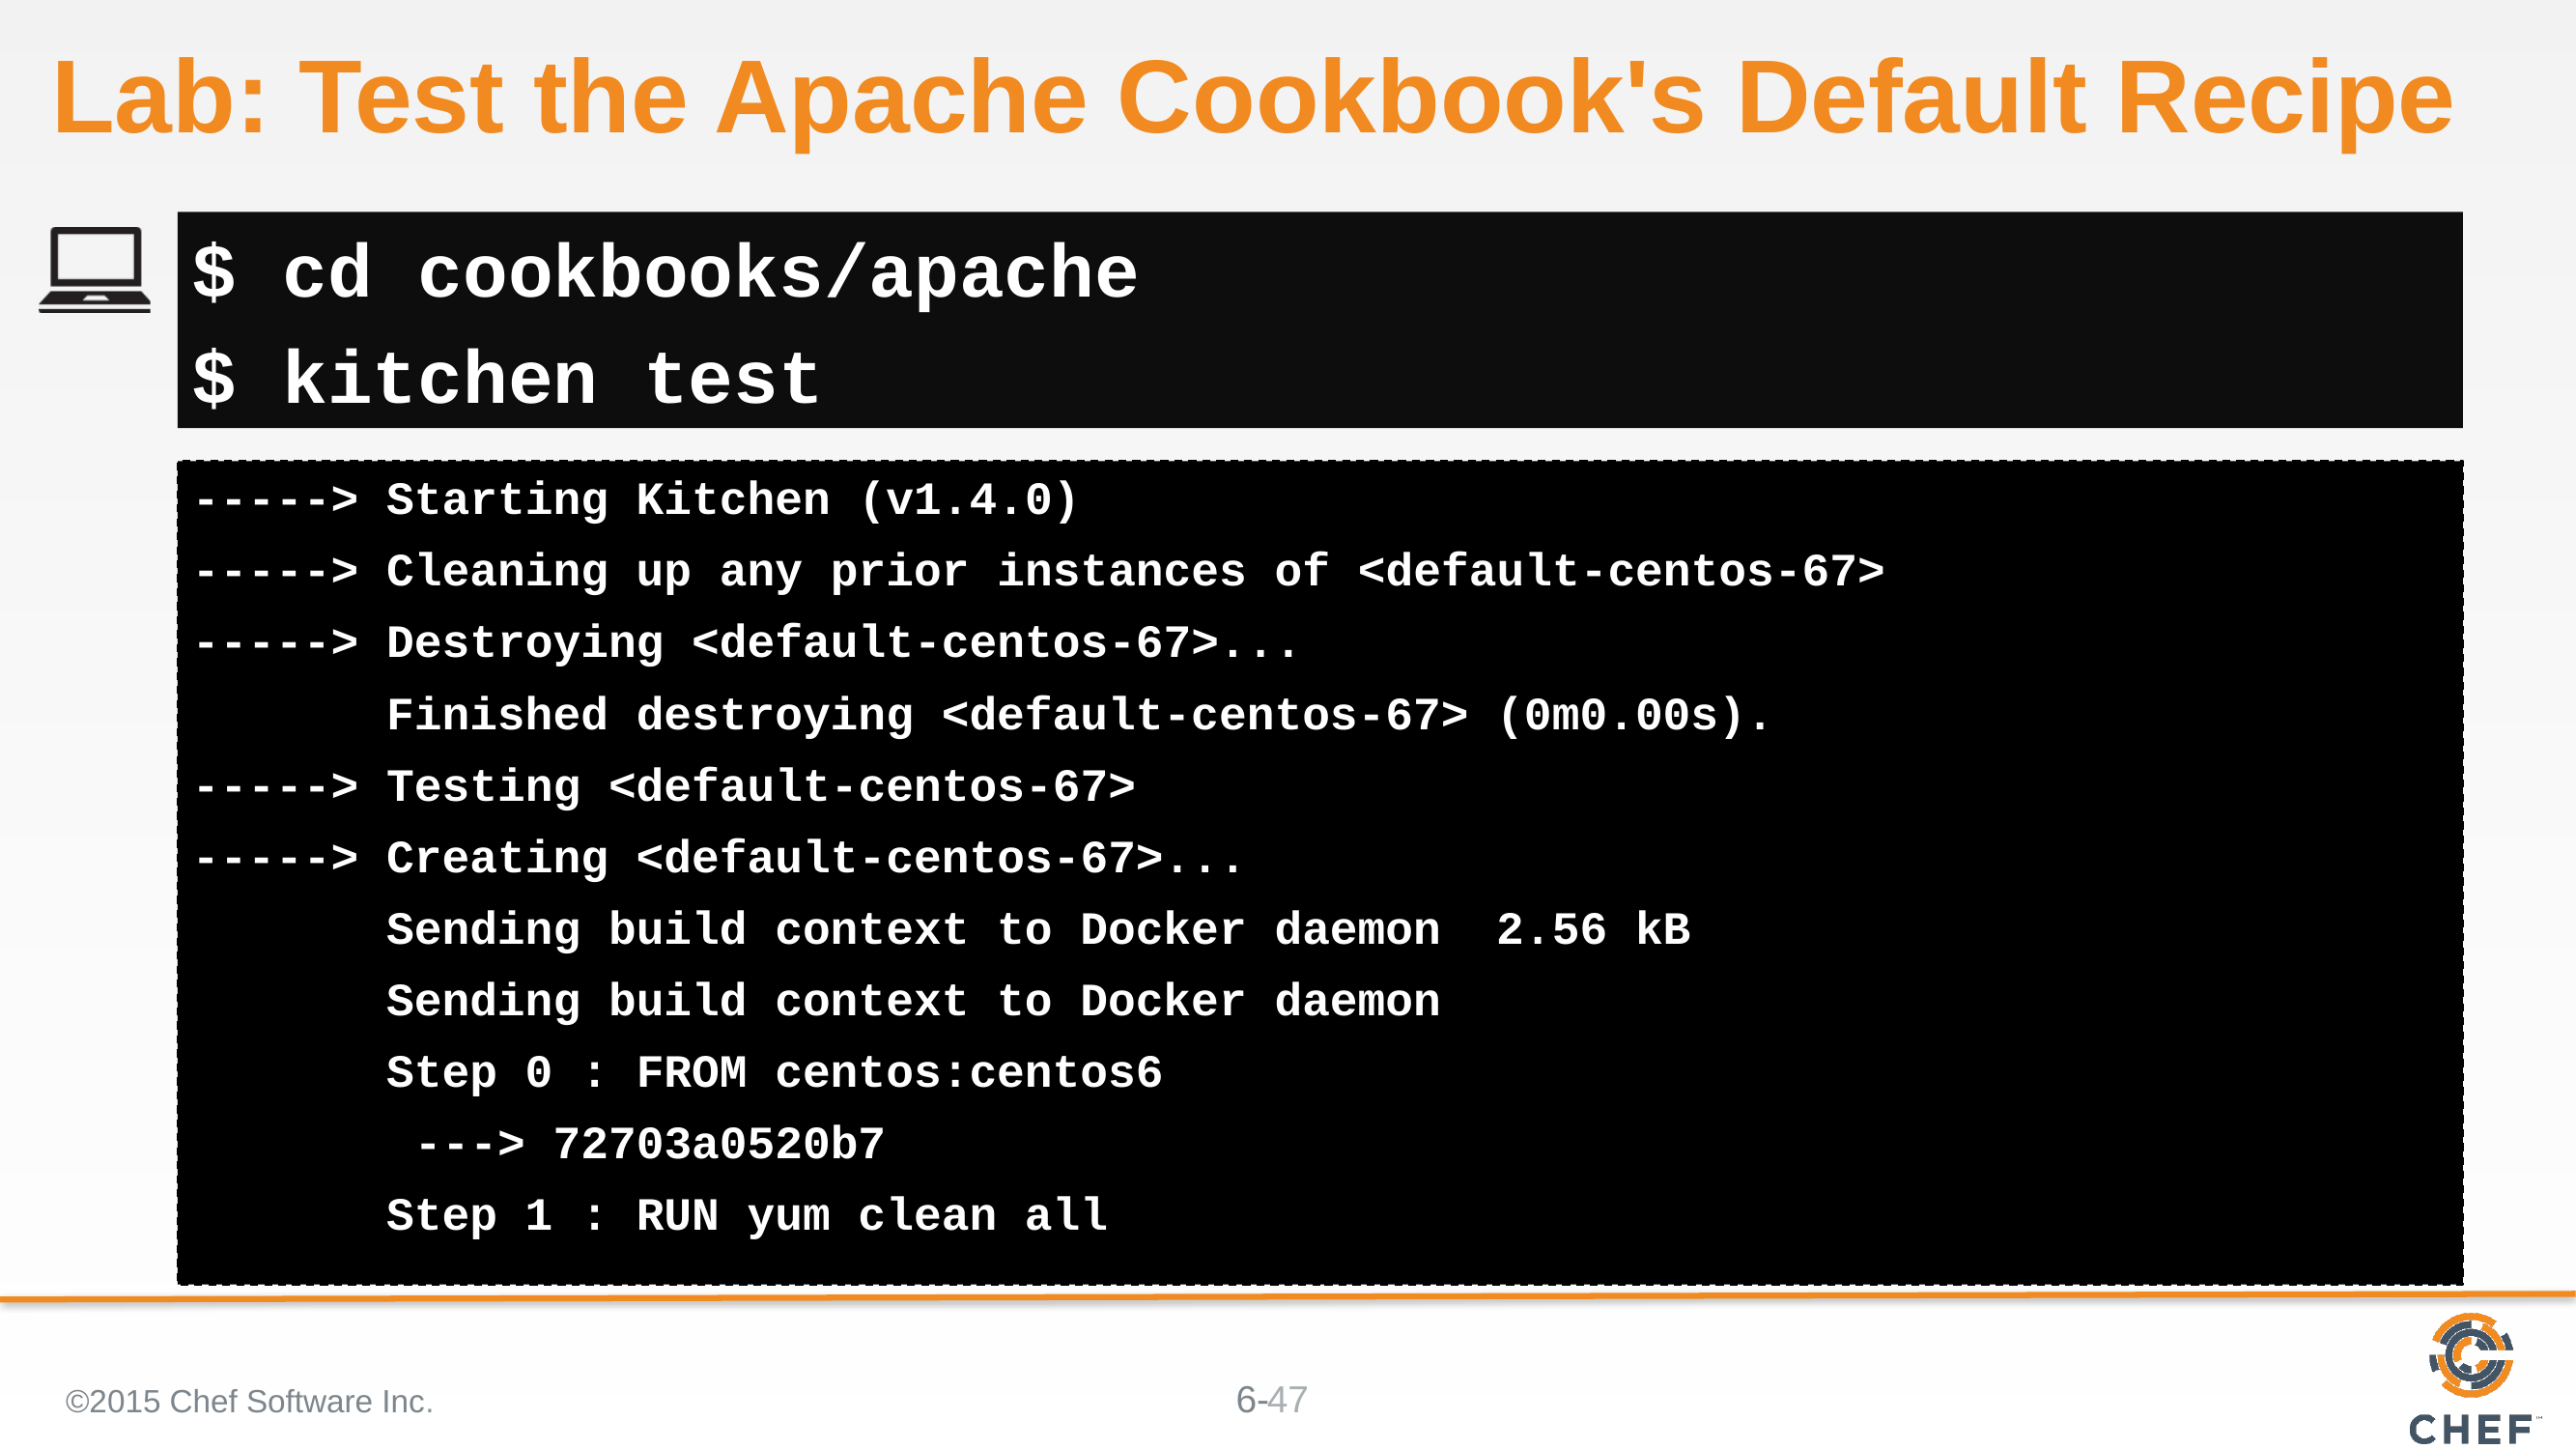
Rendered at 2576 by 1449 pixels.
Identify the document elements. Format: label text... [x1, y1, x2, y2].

picture [2399, 1297, 2550, 1449]
title Lab: Test the Apache Cookbook's Default Recipe [51, 43, 2549, 180]
slide_number 47 [998, 1359, 1578, 1437]
list $ cd cookbooks/apache $ kitchen test [177, 212, 2463, 429]
footer ©2015 Chef Software Inc. [51, 1359, 952, 1440]
list -----> Starting Kitchen (v1.4.0) -----> Cleaning up any prior instances of <default-centos-67> -----> Destroying <default-centos-67>... Finished destroying <default-centos-67> (0m0.00s). -----> Testing <default-centos-67> -----> Creating <default-centos-67>... Sending build context to Docker daemon 2.56 kB Sending build context to Docker daemon Step 0 : FROM centos:centos6 ---> 72703a0520b7 Step 1 : RUN yum clean all [177, 460, 2464, 1286]
